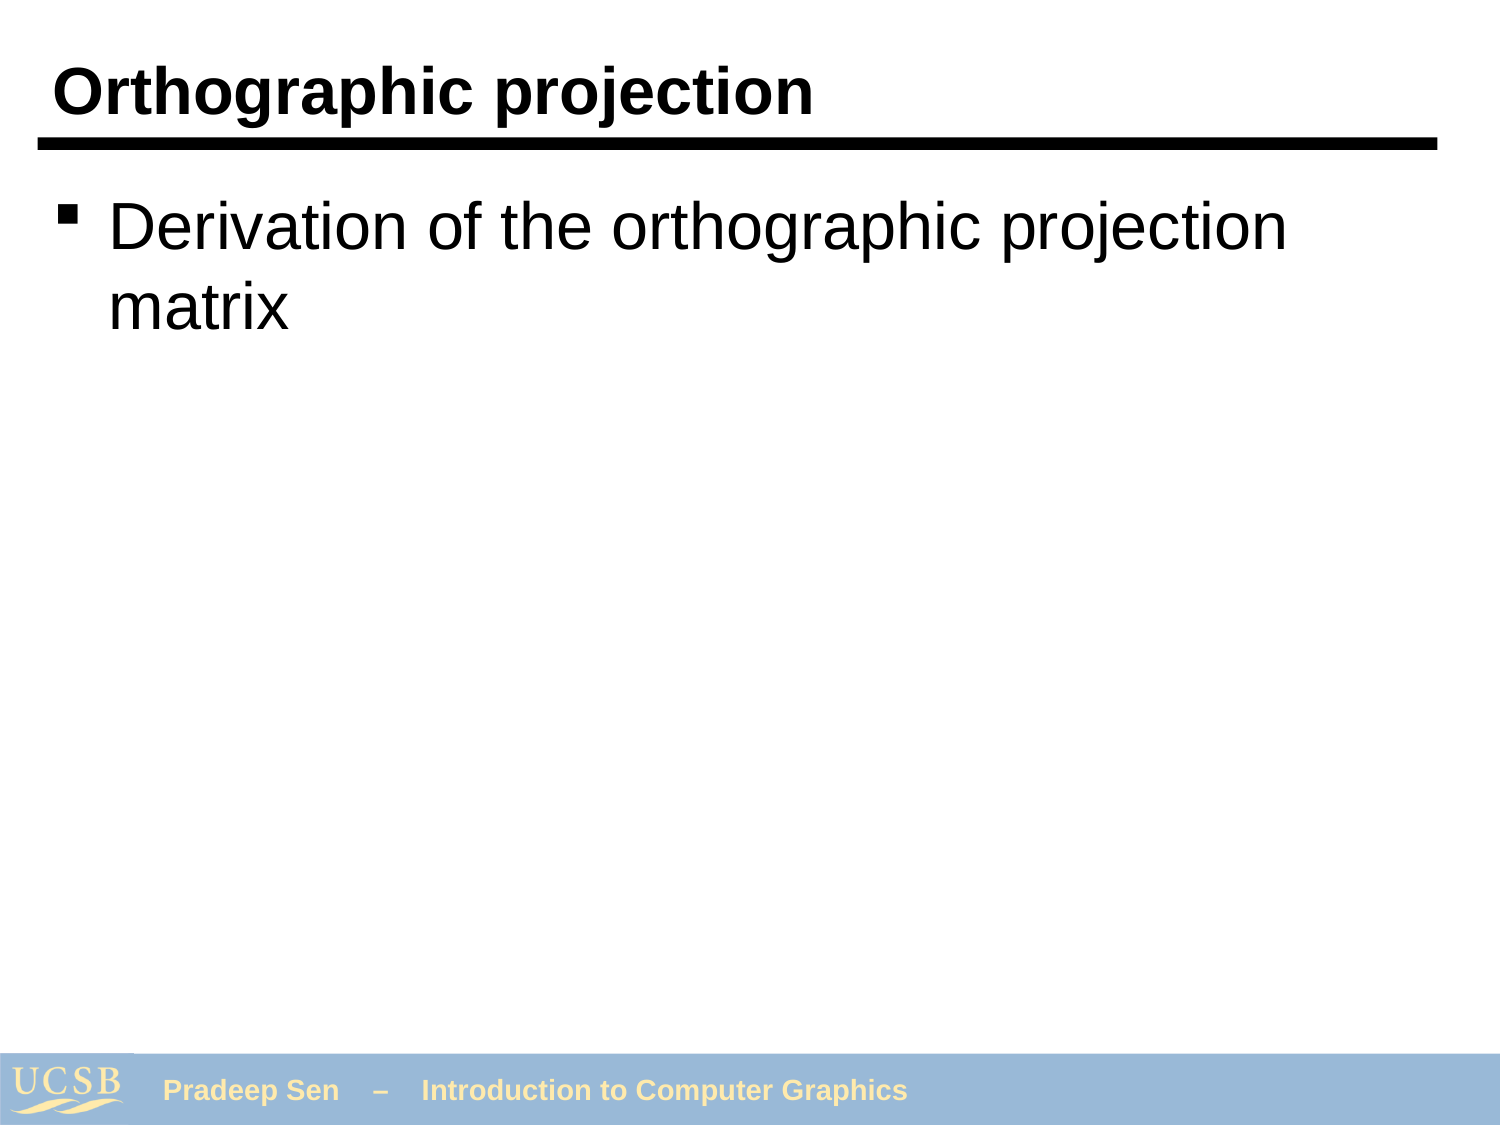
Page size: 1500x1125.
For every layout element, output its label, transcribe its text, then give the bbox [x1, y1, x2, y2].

list Derivation of the orthographic projection matrix [37, 174, 1438, 1025]
title Orthographic projection [37, 37, 1438, 138]
title Orthographic projection [0, 1053, 128, 1125]
